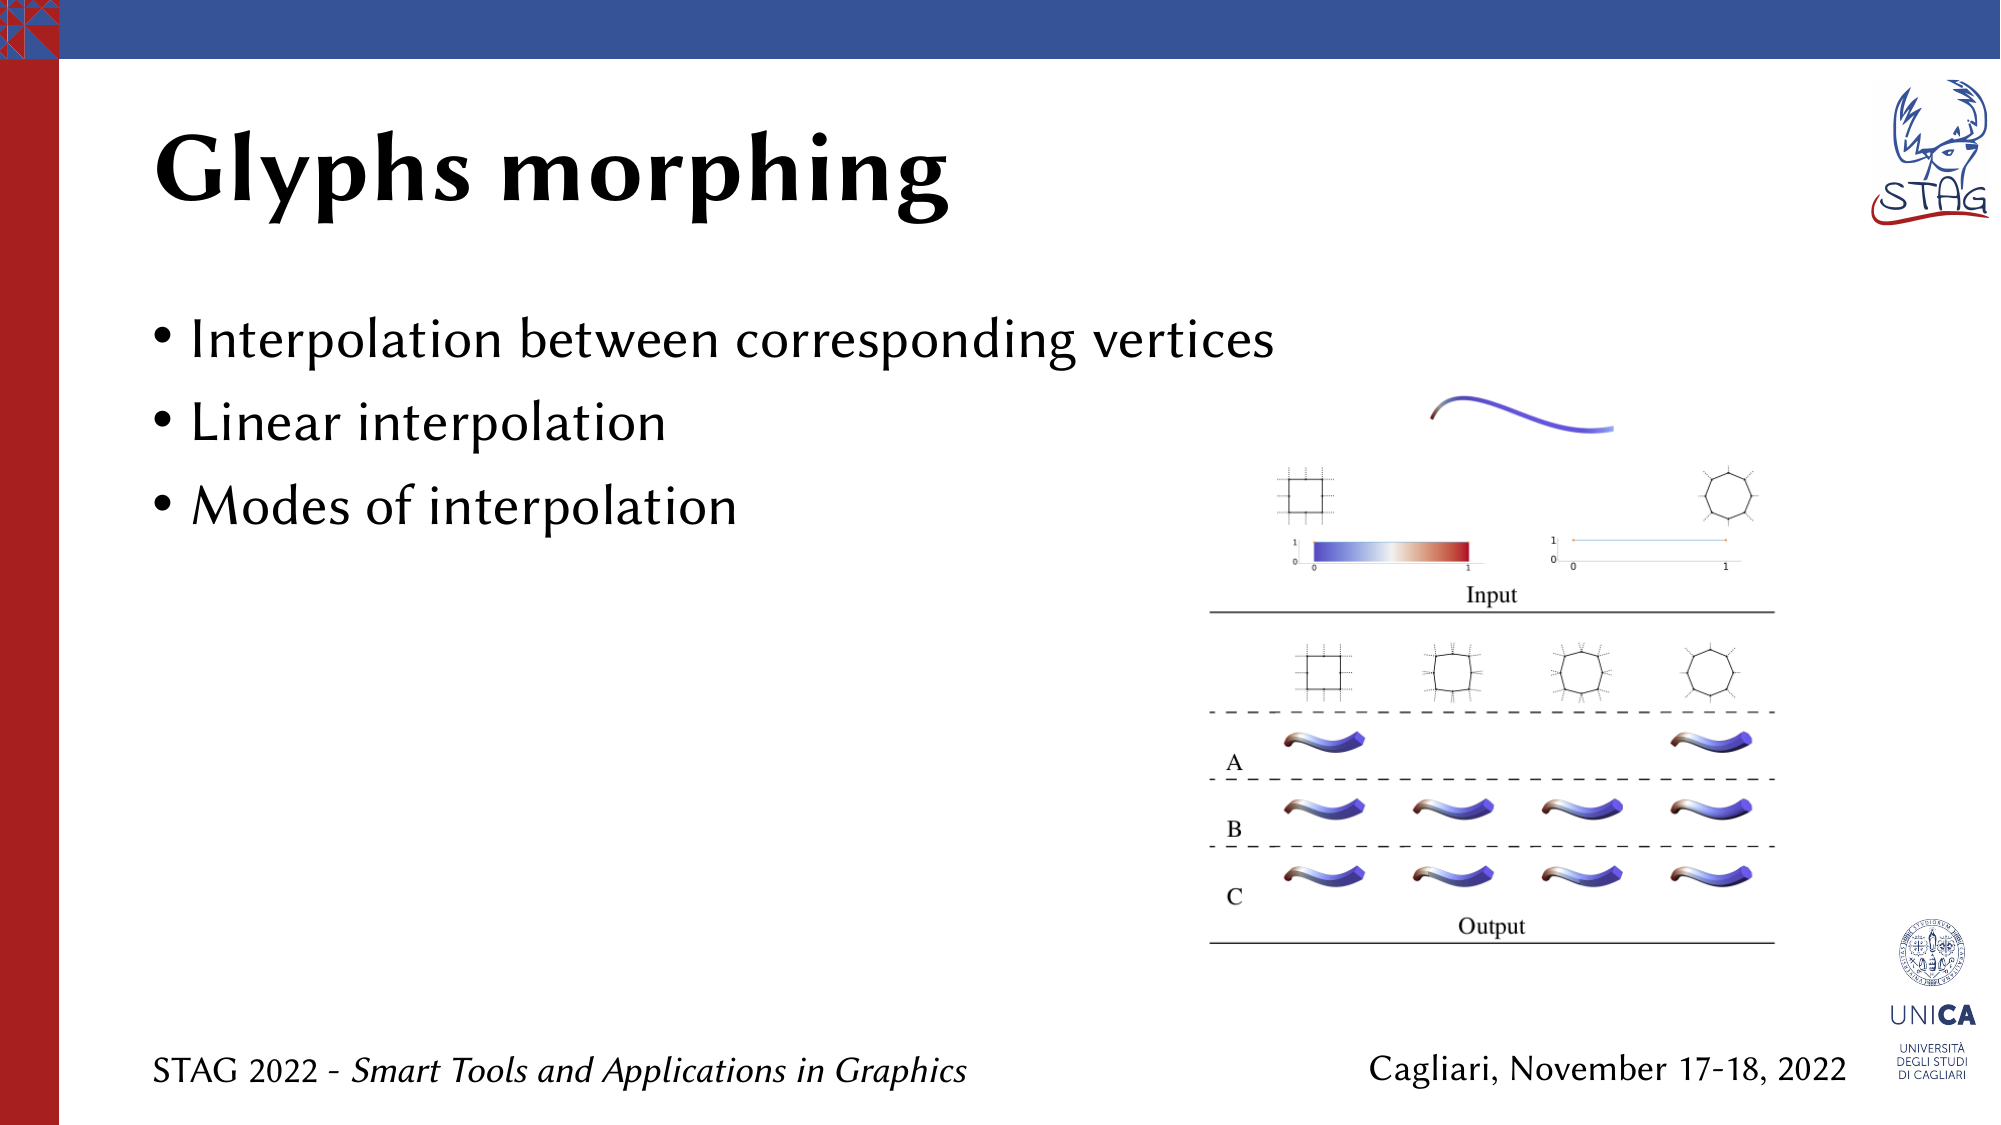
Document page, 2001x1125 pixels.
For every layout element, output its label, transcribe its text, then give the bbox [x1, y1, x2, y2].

picture [1871, 908, 1990, 1102]
picture [1153, 368, 1814, 959]
list Interpolation between corresponding vertices Linear interpolation Modes of interpolation [137, 299, 1863, 1014]
title Glyphs morphing [137, 59, 1863, 278]
picture [1871, 79, 1990, 226]
